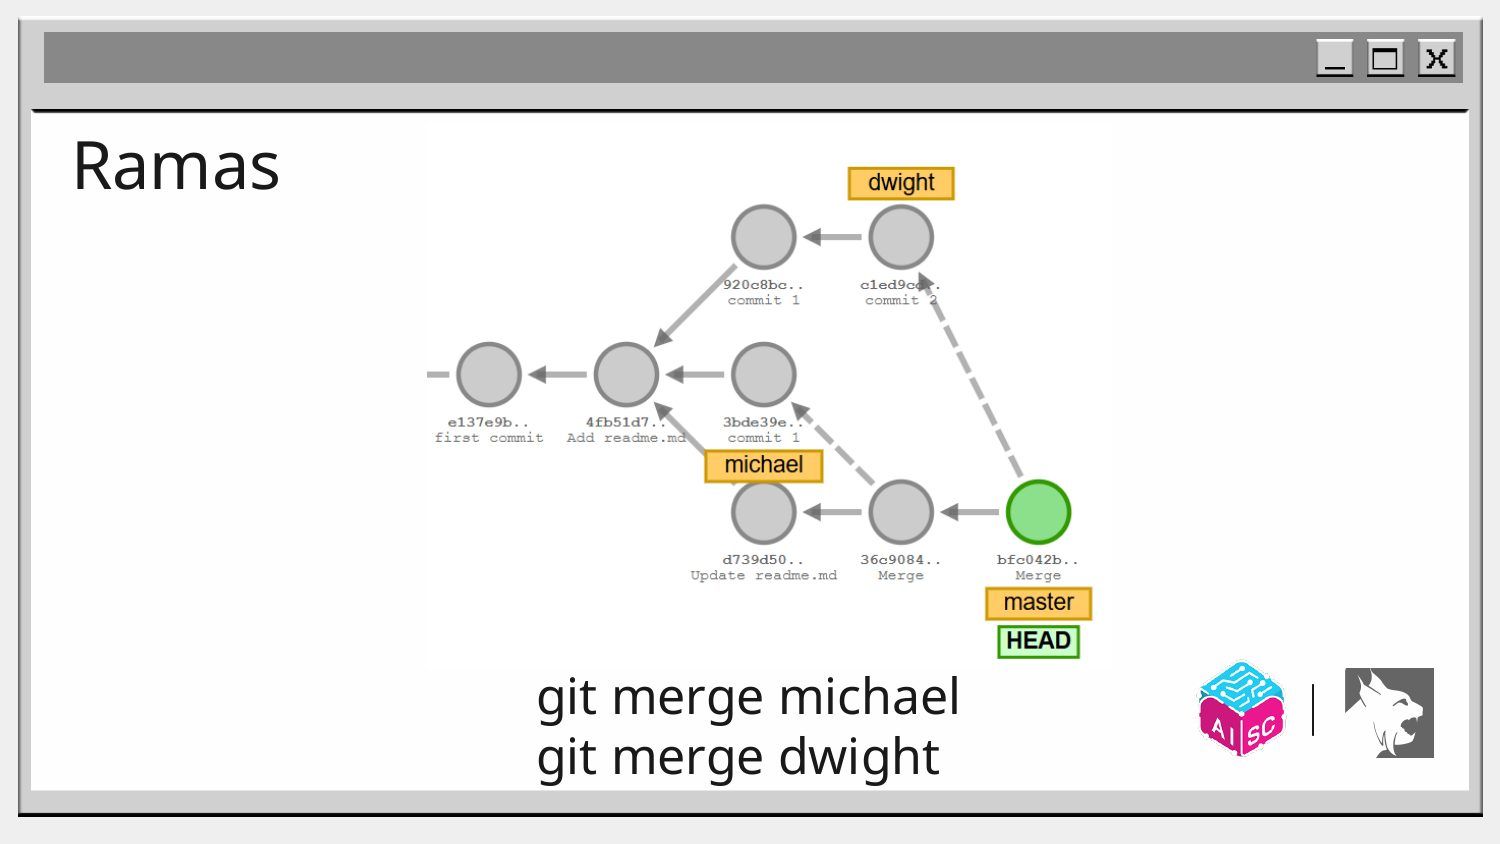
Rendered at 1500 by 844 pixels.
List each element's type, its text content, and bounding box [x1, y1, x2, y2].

picture [13, 12, 1487, 821]
text_box git merge michael git merge dwight [521, 677, 979, 800]
title Ramas [56, 107, 1443, 207]
